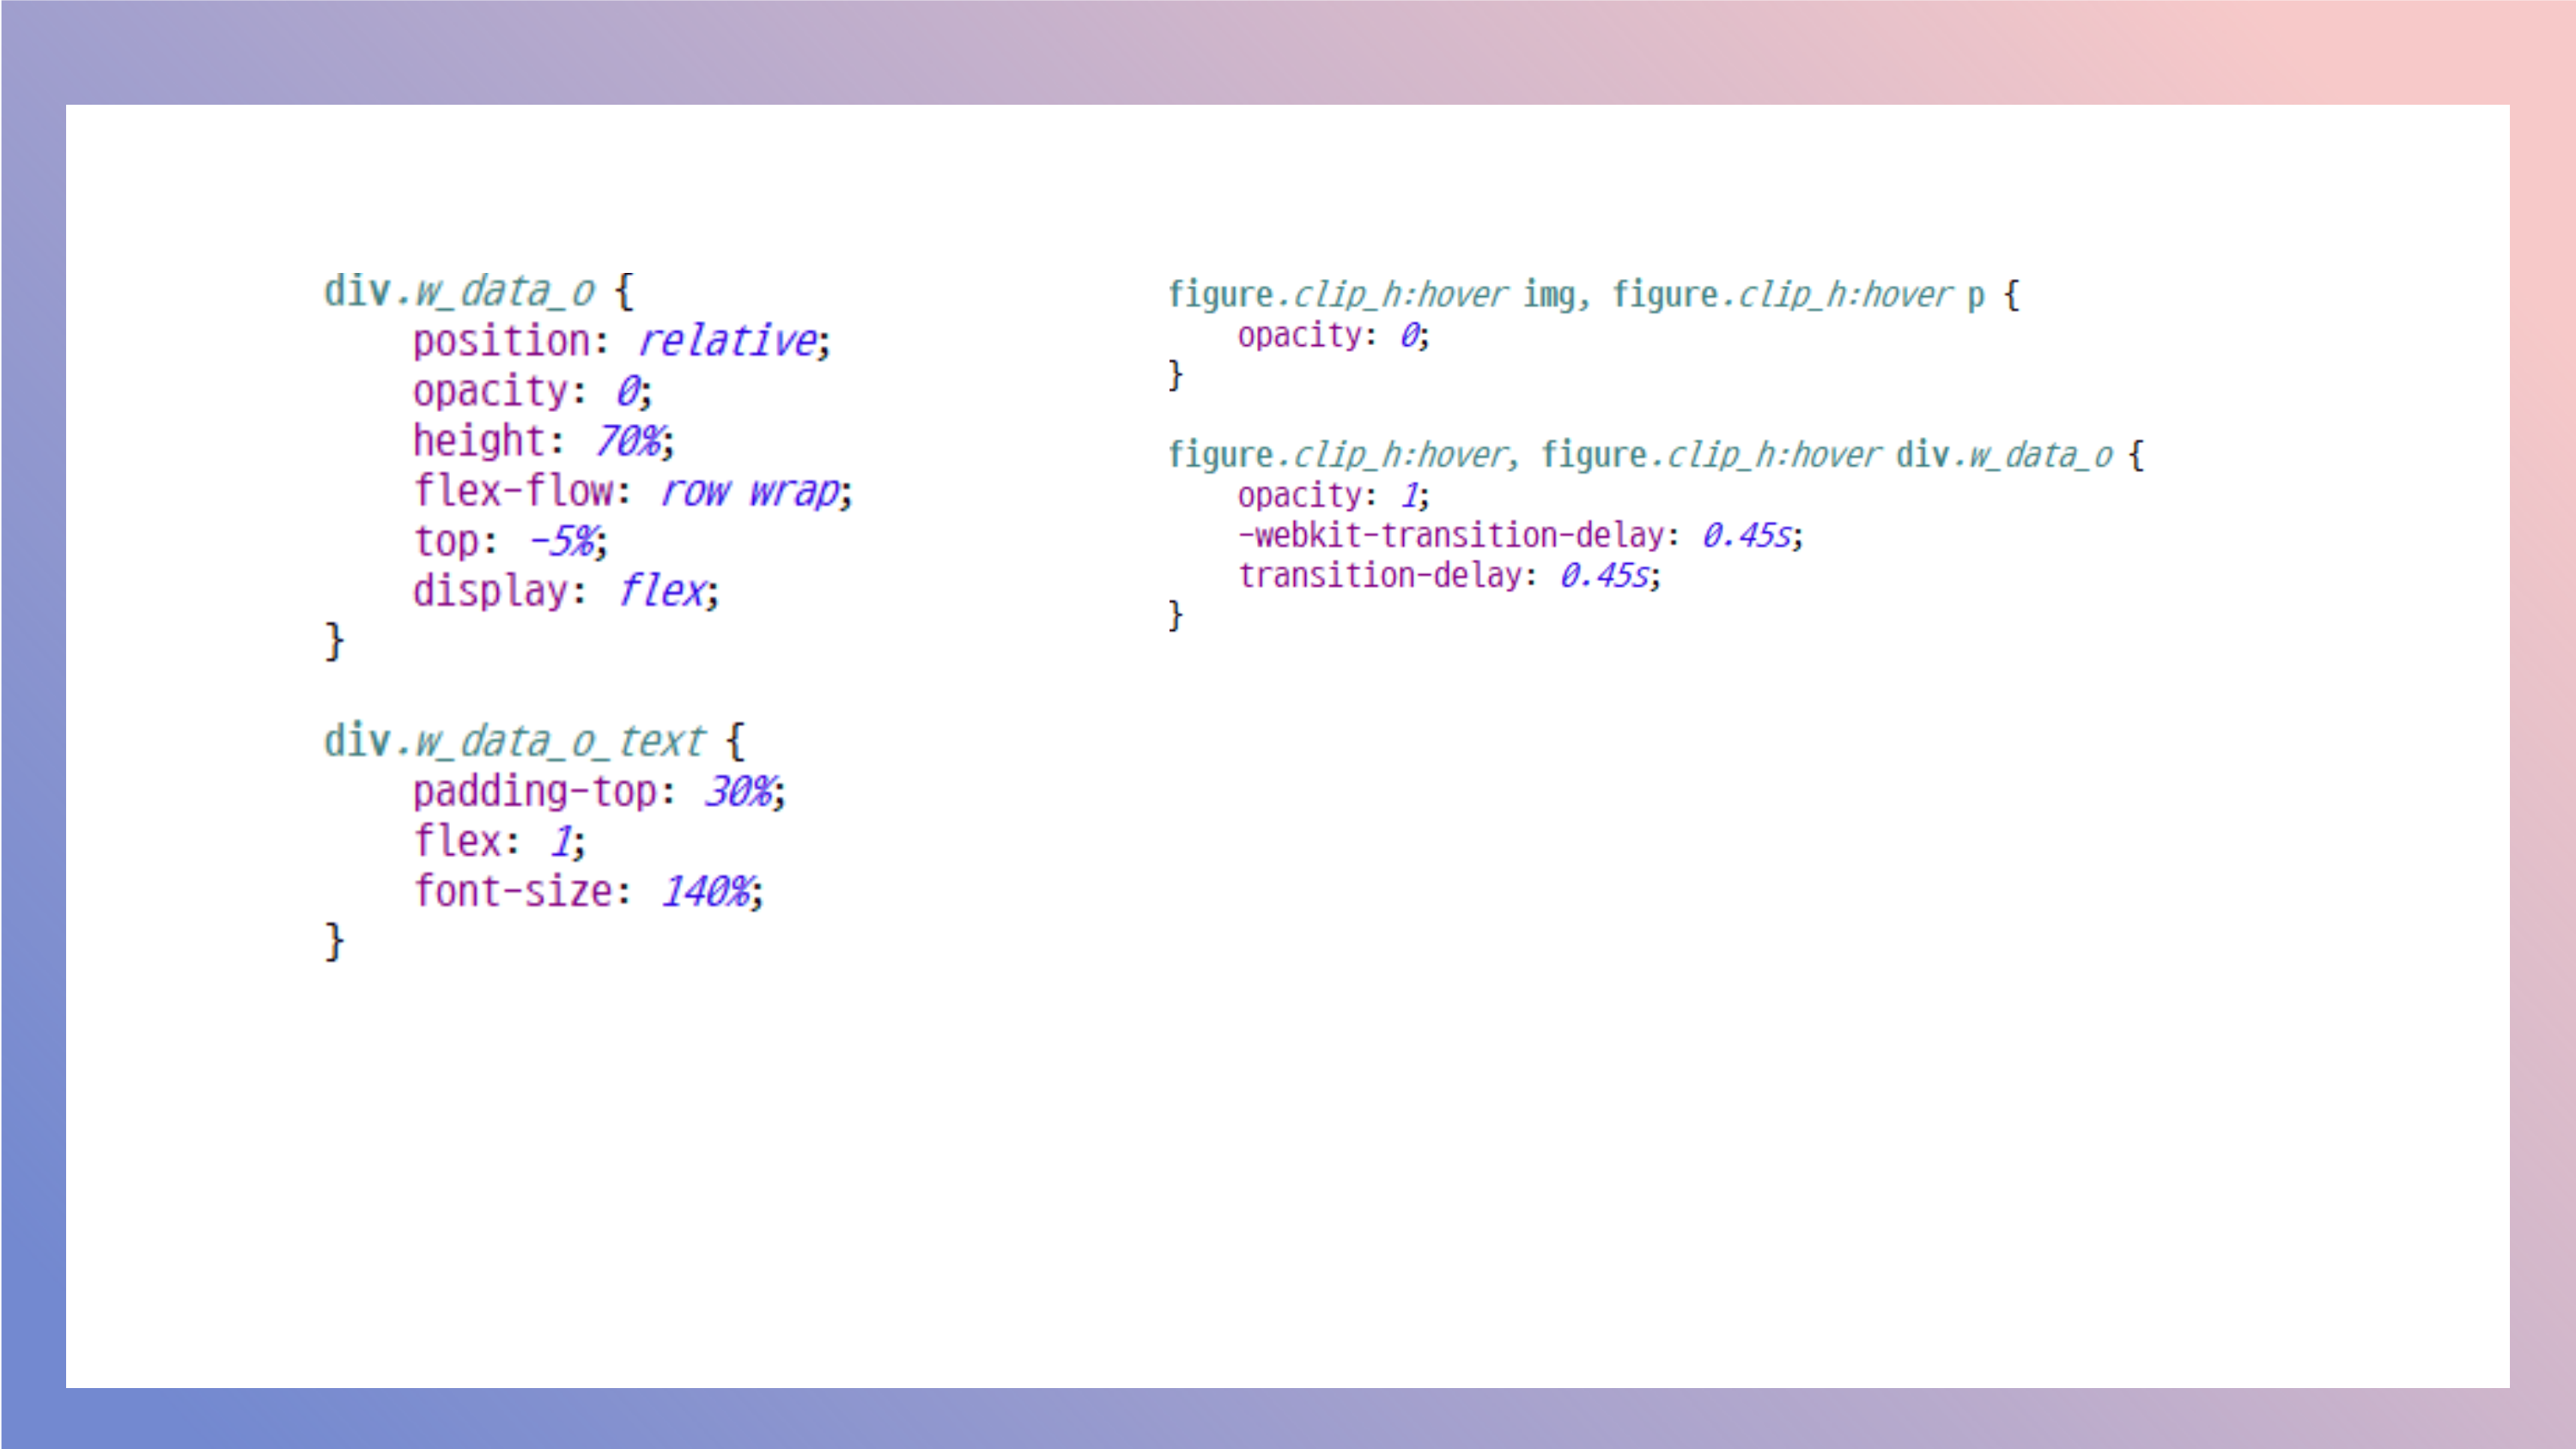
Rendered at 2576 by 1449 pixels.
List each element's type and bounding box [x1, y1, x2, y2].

picture [1170, 273, 2169, 657]
text_box [0, 0, 2576, 1449]
picture [321, 273, 881, 982]
